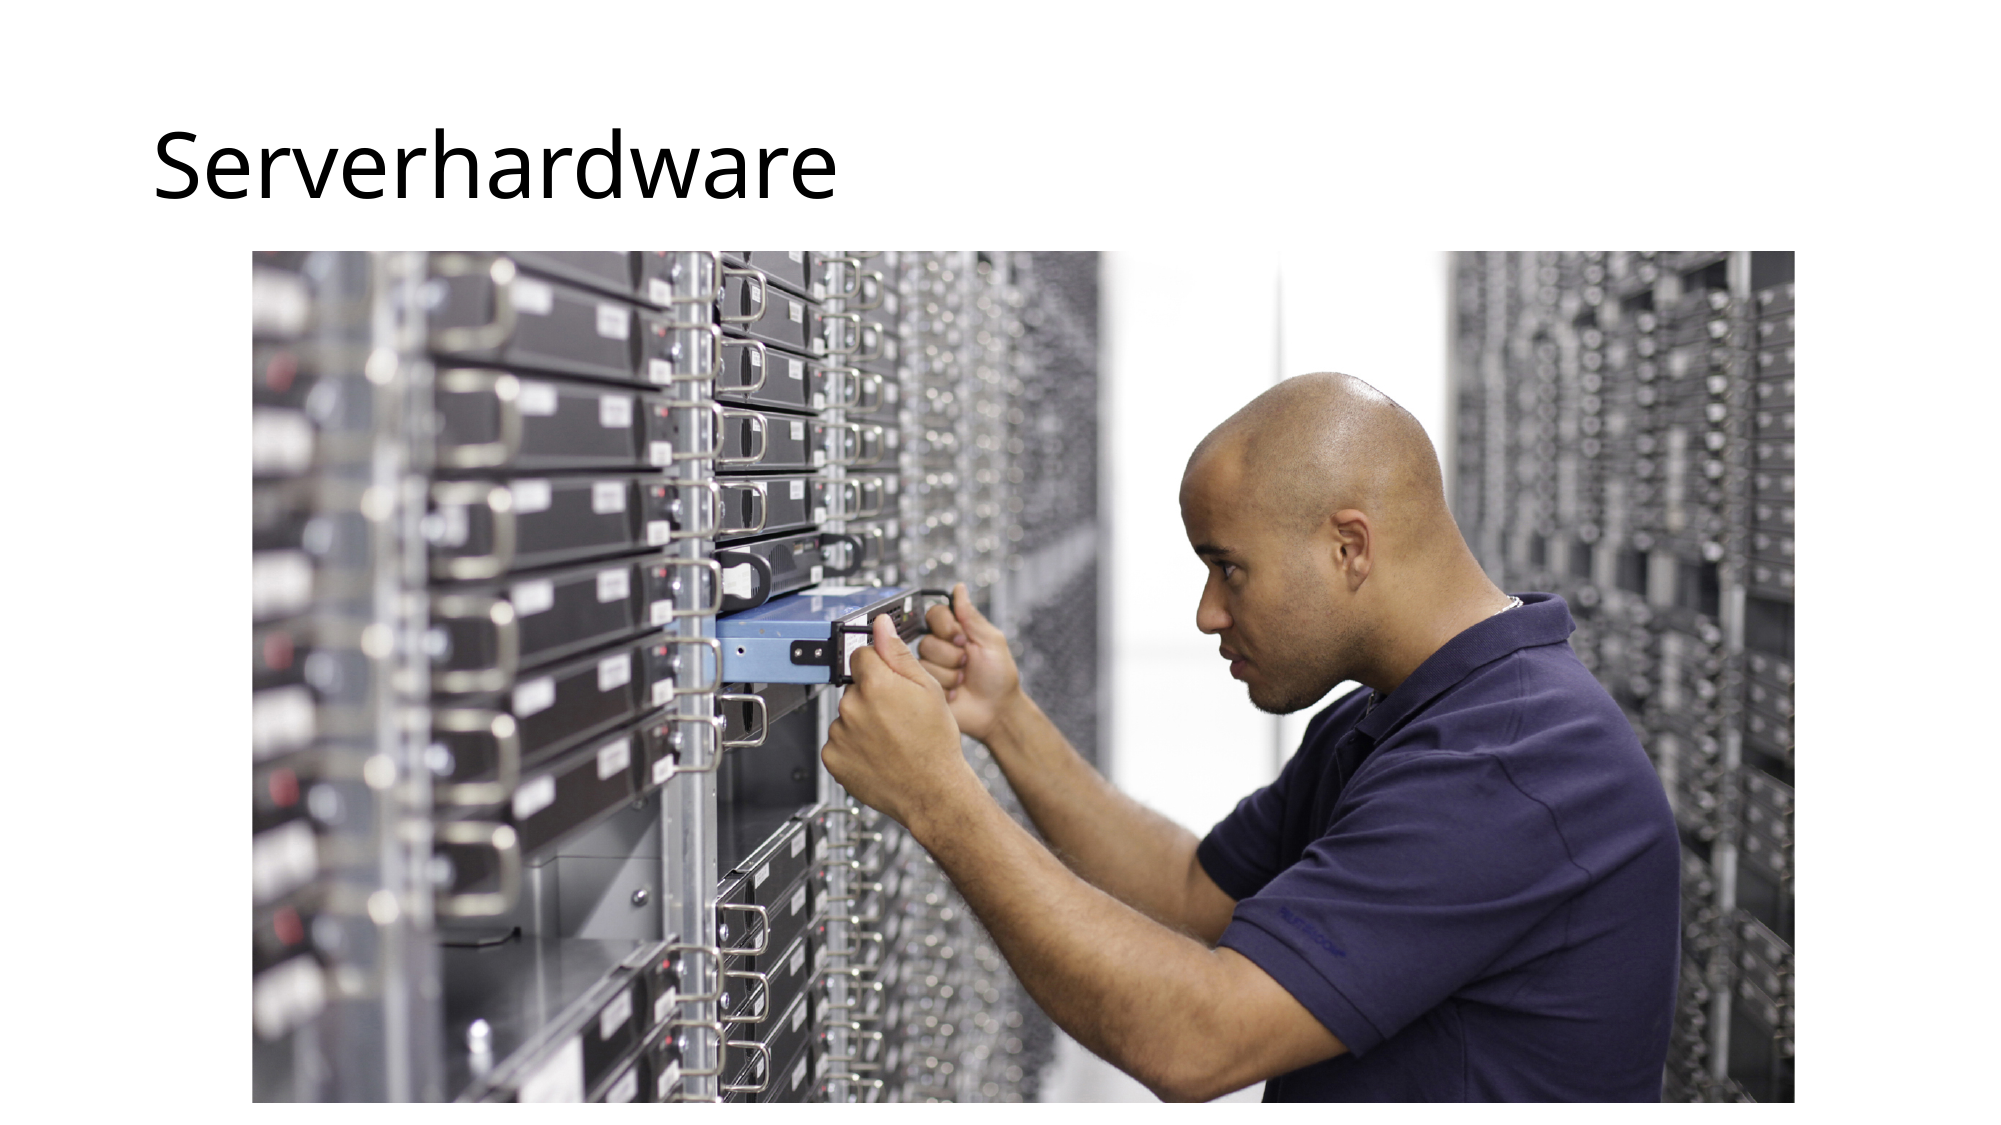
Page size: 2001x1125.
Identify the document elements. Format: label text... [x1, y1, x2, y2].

title Serverhardware [137, 59, 1863, 278]
picture [251, 251, 1796, 1104]
